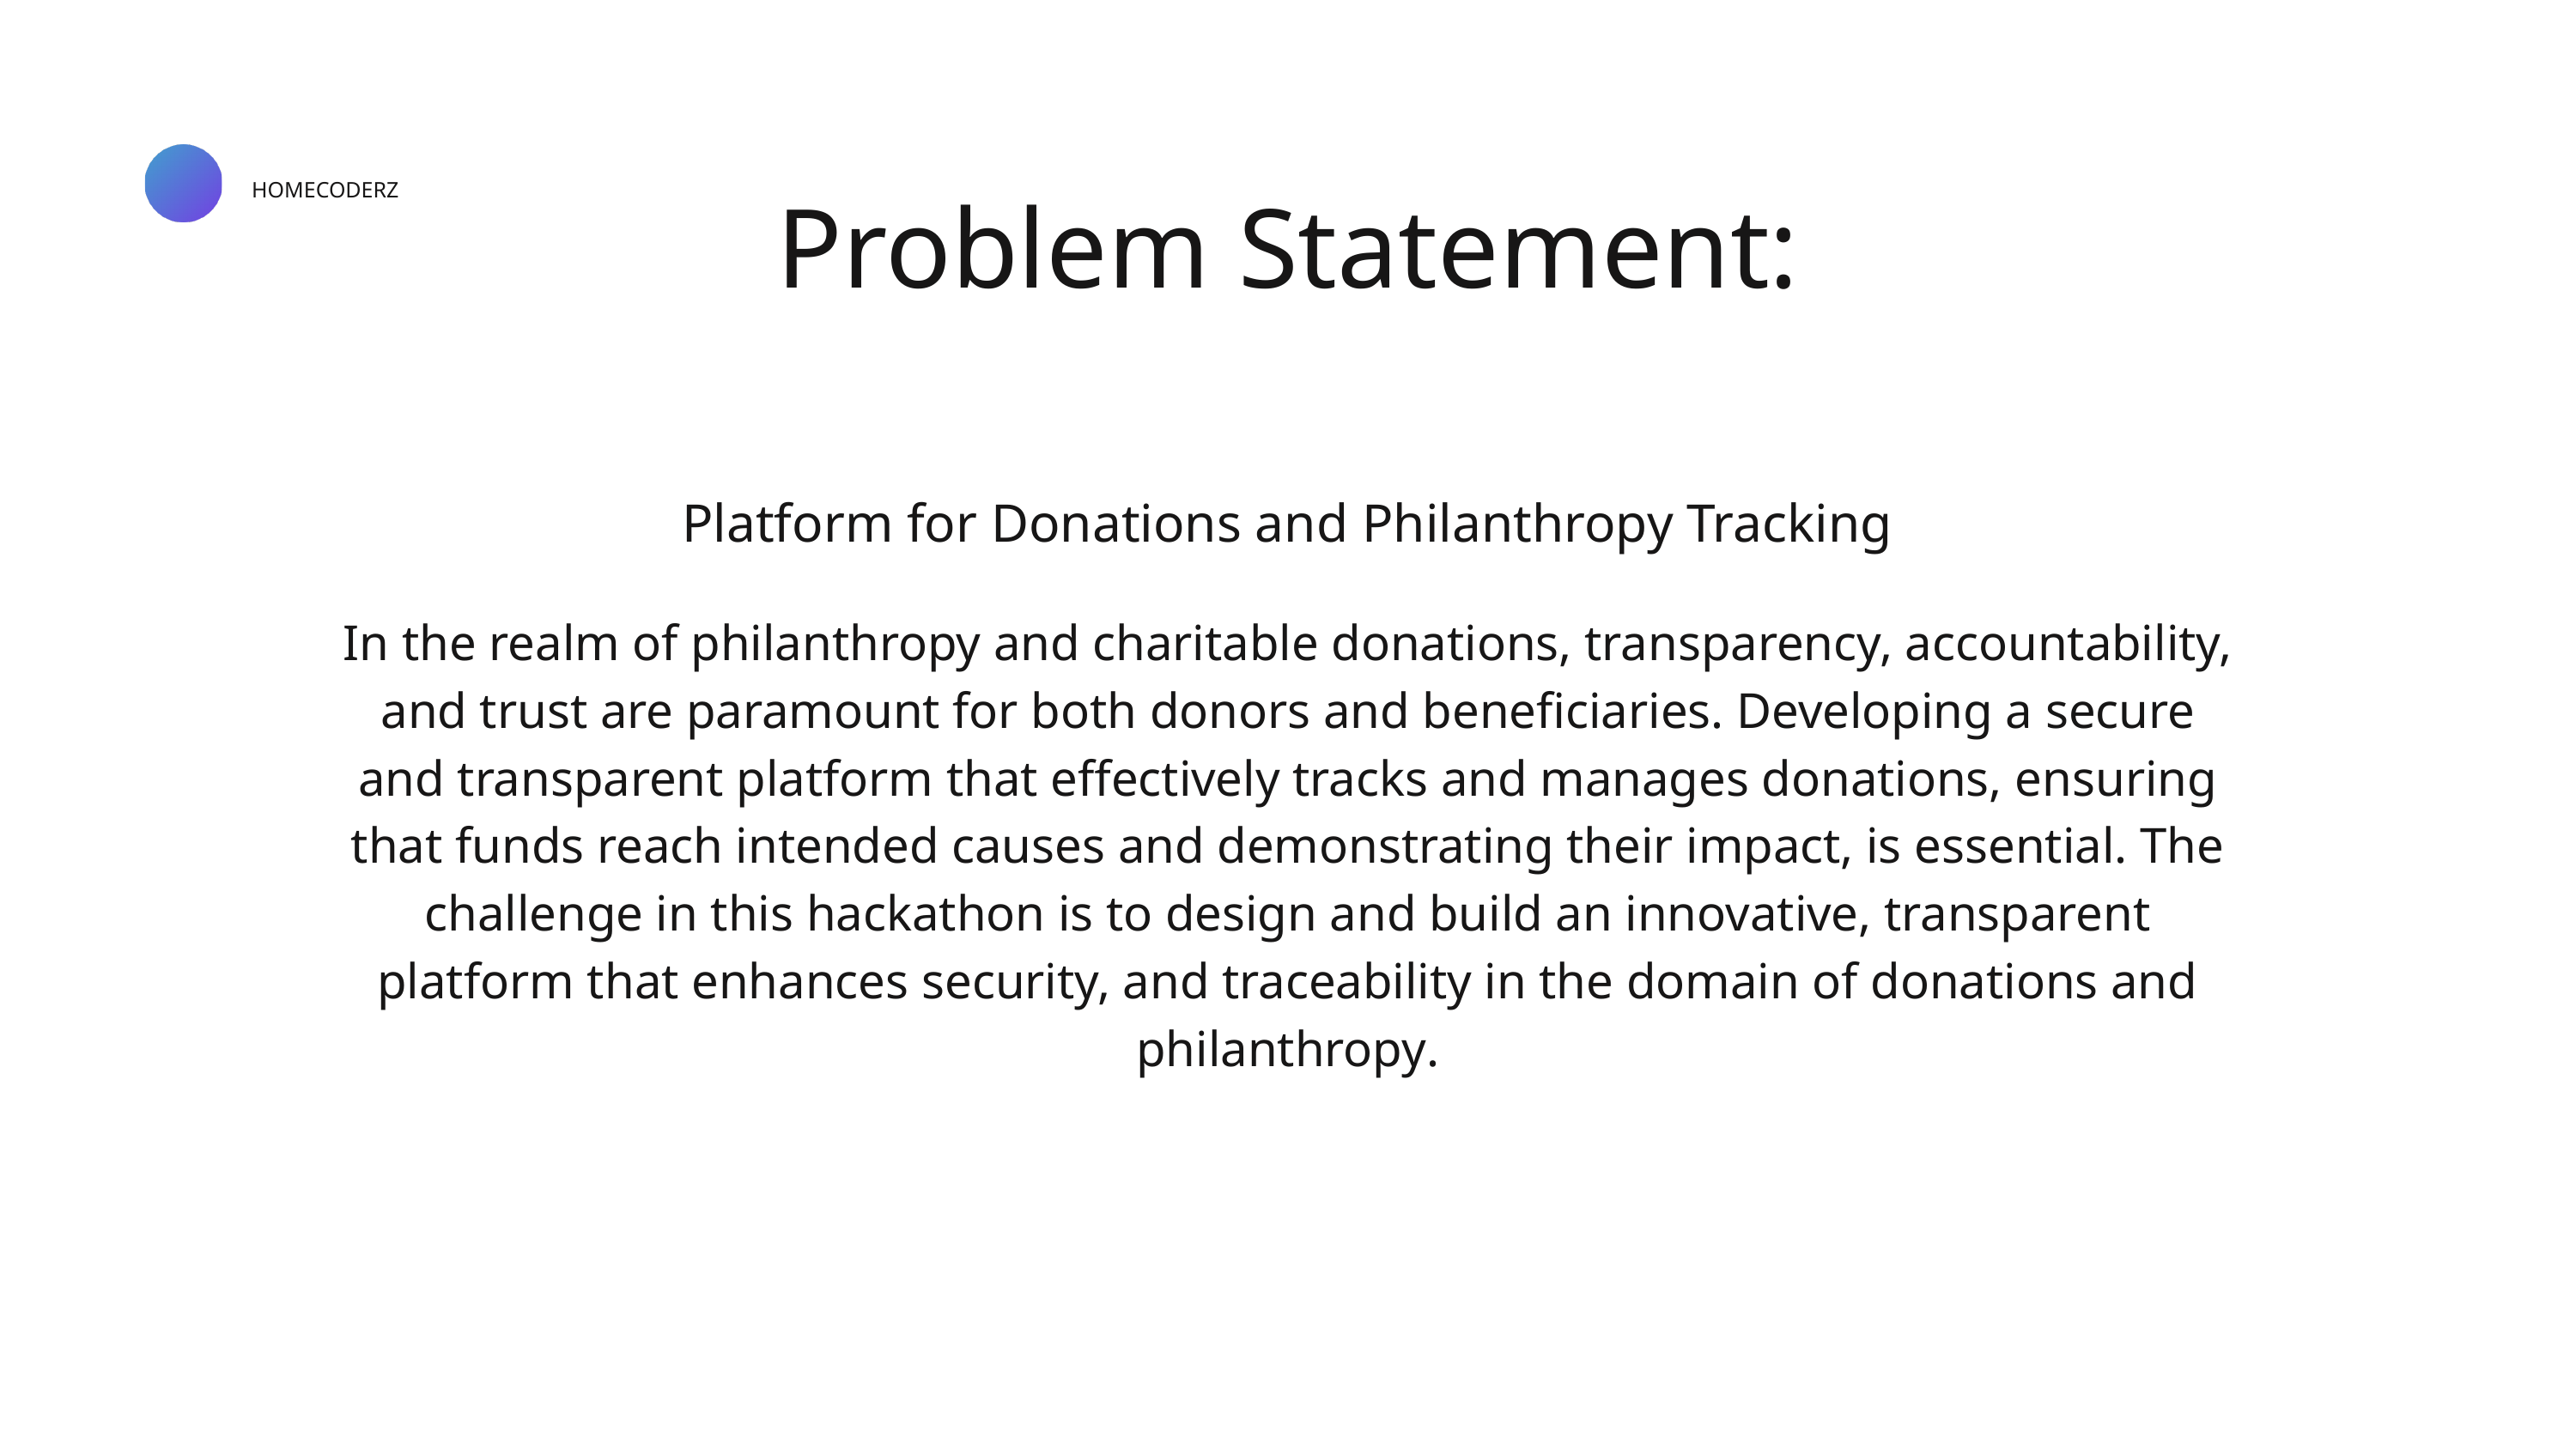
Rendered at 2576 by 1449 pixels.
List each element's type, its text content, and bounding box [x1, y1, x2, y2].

text_box HOMECODERZ [252, 172, 497, 203]
text_box Problem Statement: [603, 179, 1973, 311]
text_box [144, 144, 222, 222]
text_box Platform for Donations and Philanthropy Tracking In the realm of philanthropy and charitable donations, transparency, accountability, and trust are paramount for both donors and beneficiaries. Developing a secure and transparent platform that effectively tracks and manages donations, ensuring that funds reach intended causes and demonstrating their impact, is essential. The challenge in this hackathon is to design and build an innovative, transparent platform that enhances security, and traceability in the domain of donations and philanthropy. [334, 480, 2242, 1076]
